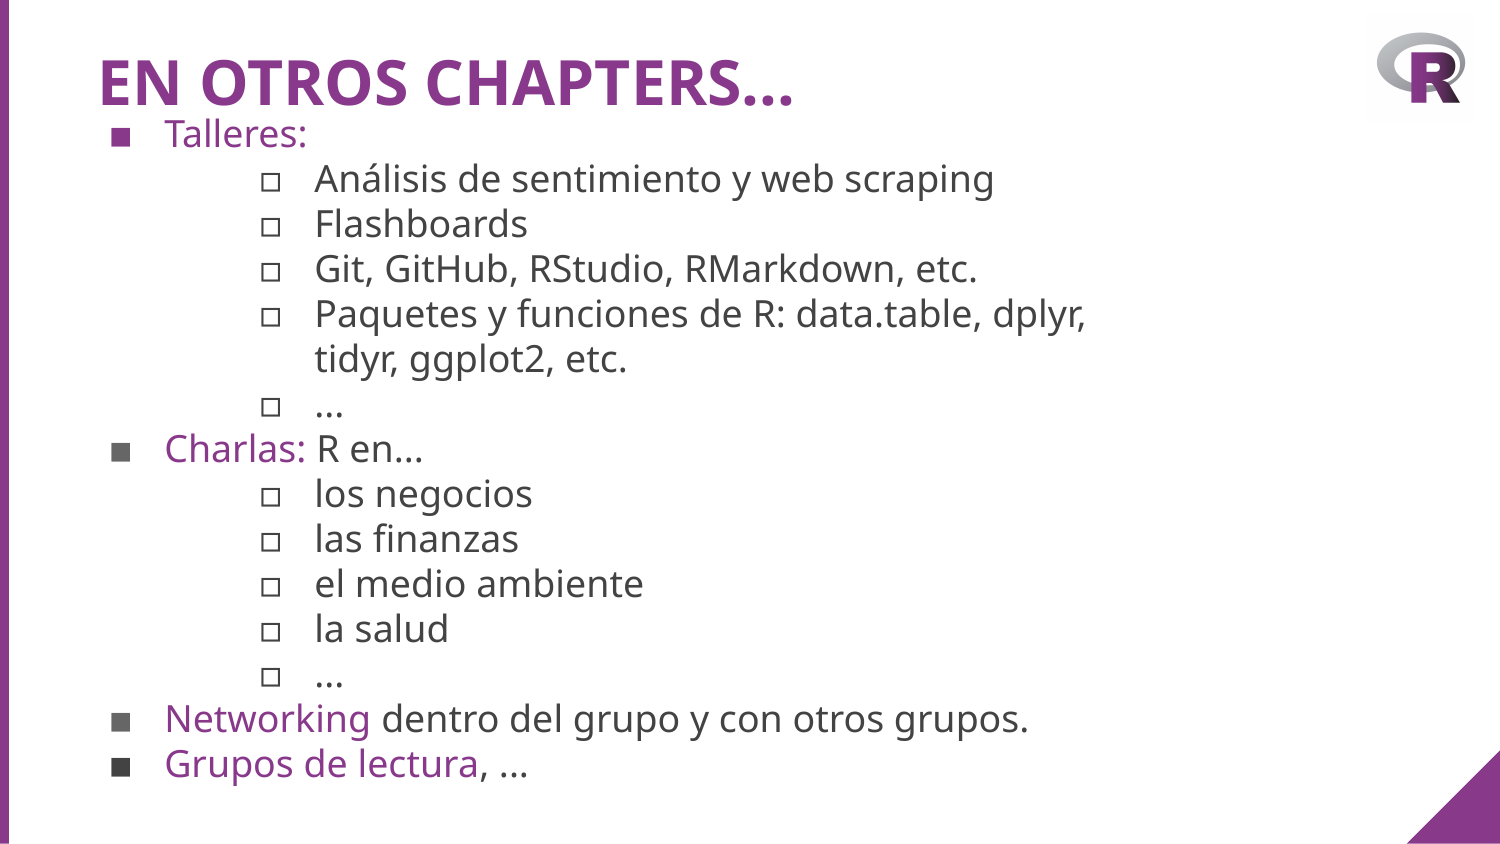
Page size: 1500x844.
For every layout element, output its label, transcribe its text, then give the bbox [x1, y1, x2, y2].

picture [1367, 14, 1475, 122]
subtitle Talleres: Análisis de sentimiento y web scraping Flashboards Git, GitHub, RStudio, RMarkdown, etc. Paquetes y funciones de R: data.table, dplyr, tidyr, ggplot2, etc. ... Charlas: R en... los negocios las finanzas el medio ambiente la salud ... Networking dentro del grupo y con otros grupos. Grupos de lectura, ... [74, 95, 1167, 830]
text_box EN OTROS CHAPTERS... [82, 27, 1380, 124]
